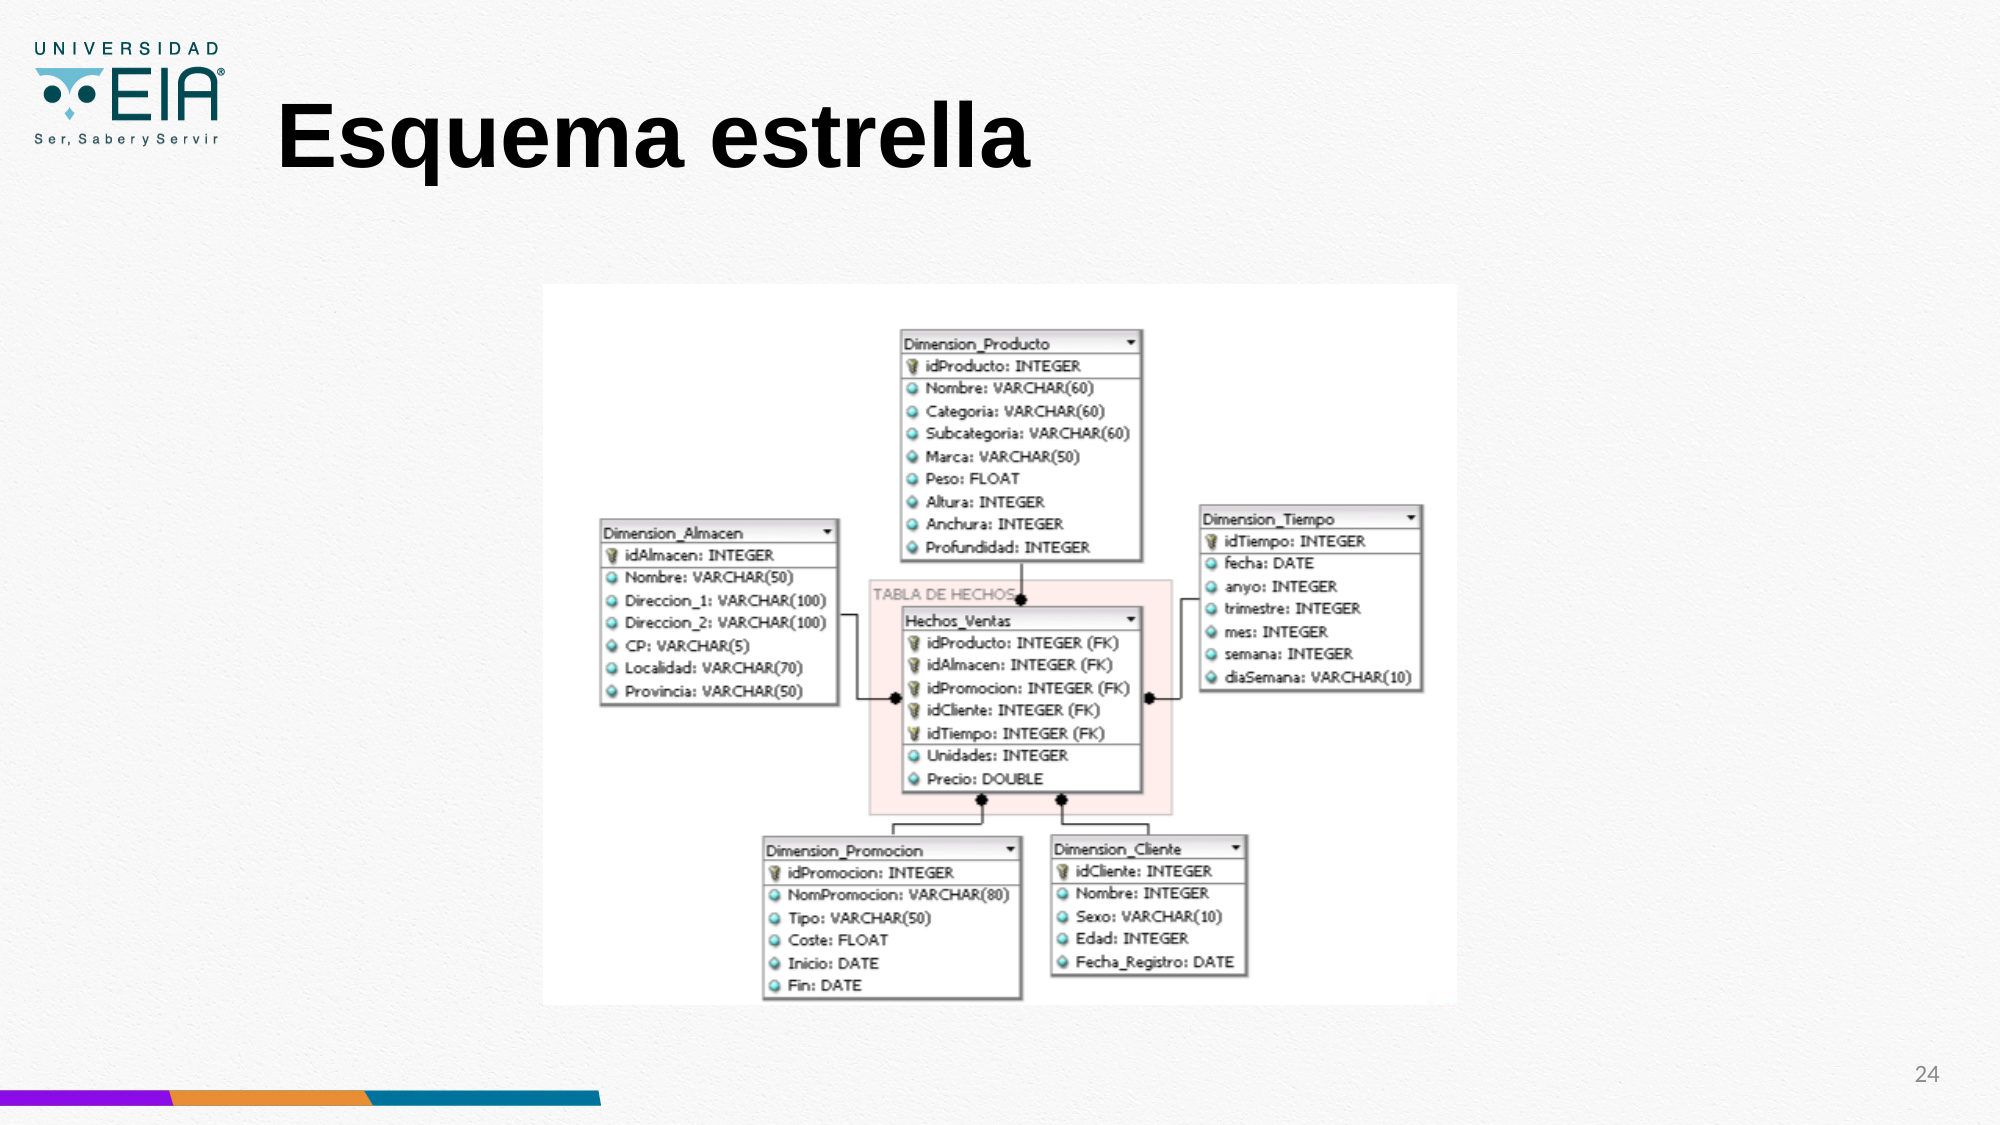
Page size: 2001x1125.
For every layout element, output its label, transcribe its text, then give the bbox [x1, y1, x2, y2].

picture [0, 0, 2000, 1125]
slide_number 24 [1505, 1042, 1956, 1103]
title Esquema estrella [261, 29, 1956, 247]
